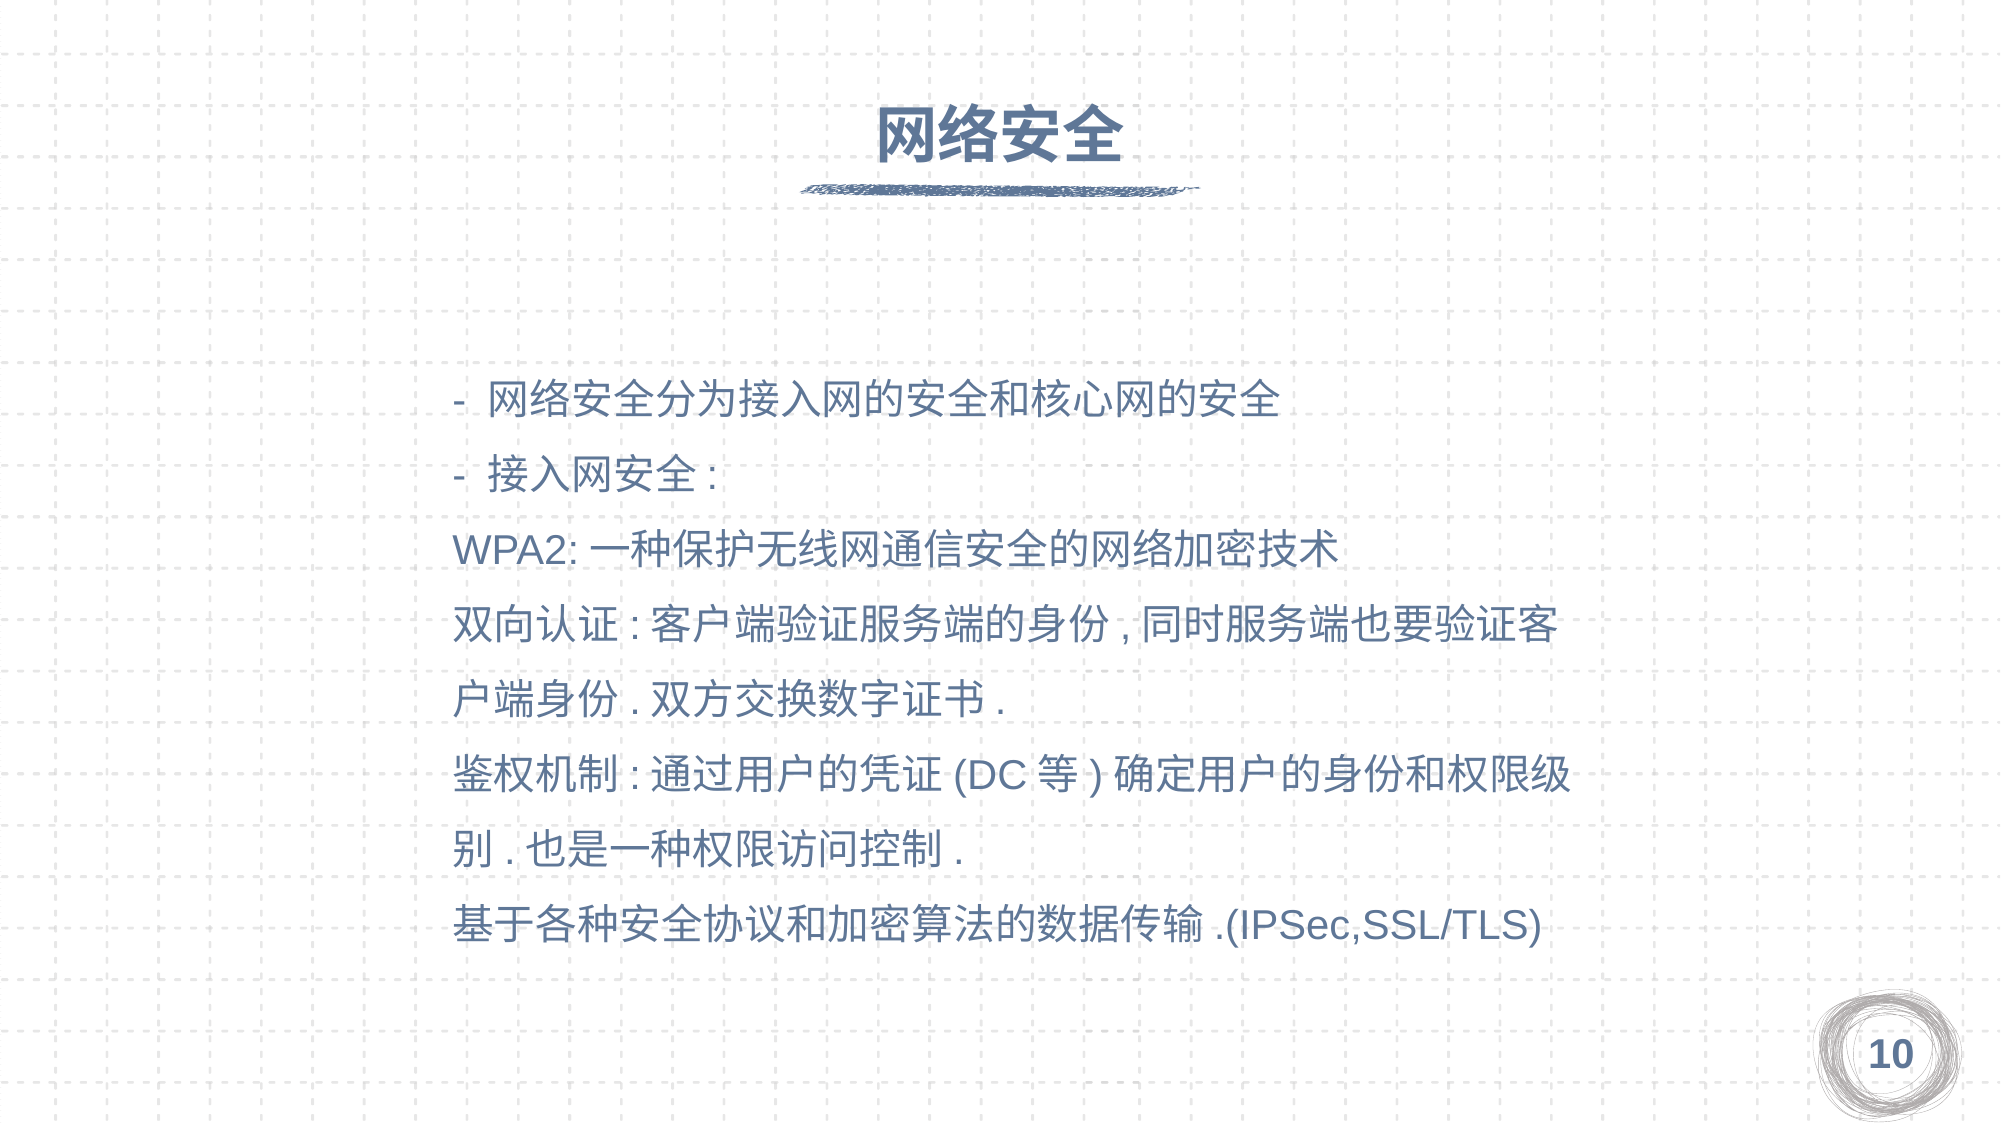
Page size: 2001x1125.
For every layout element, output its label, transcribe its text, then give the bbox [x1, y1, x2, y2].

text_box 10 [1852, 1019, 1930, 1084]
text_box [1819, 1009, 1957, 1123]
text_box [1915, 1049, 1960, 1114]
text_box [1853, 1009, 1917, 1019]
text_box [1834, 1011, 1860, 1086]
text_box [1844, 1020, 1852, 1069]
text_box [1830, 1003, 1872, 1062]
text_box [1880, 992, 1932, 1004]
text_box [1930, 1026, 1942, 1068]
text_box [1881, 997, 1944, 1022]
text_box [1884, 1005, 1919, 1017]
text_box [1840, 1000, 1865, 1011]
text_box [798, 87, 1202, 198]
text_box [1812, 989, 1954, 1117]
text_box [1841, 1082, 1859, 1100]
text_box [1940, 1064, 1957, 1094]
text_box [1869, 1094, 1891, 1101]
text_box [1852, 1084, 1912, 1094]
text_box - 网络安全分为接入网的安全和核心网的安全 - 接入网安全: WPA2:一种保护无线网通信安全的网络加密技术 双向认证:客户端验证服务端的身份,同时服务端也要验证客户端身份.双方交换数字证书. 鉴权机制:通过用户的凭证(DC等)确定用户的身份和权限级别.也是一种权限访问控制. 基于各种安全协议和加密算法的数据传输.(IPSec,SSL/TLS) [437, 340, 1610, 955]
text_box [1855, 995, 1892, 999]
text_box [1837, 1034, 1848, 1083]
